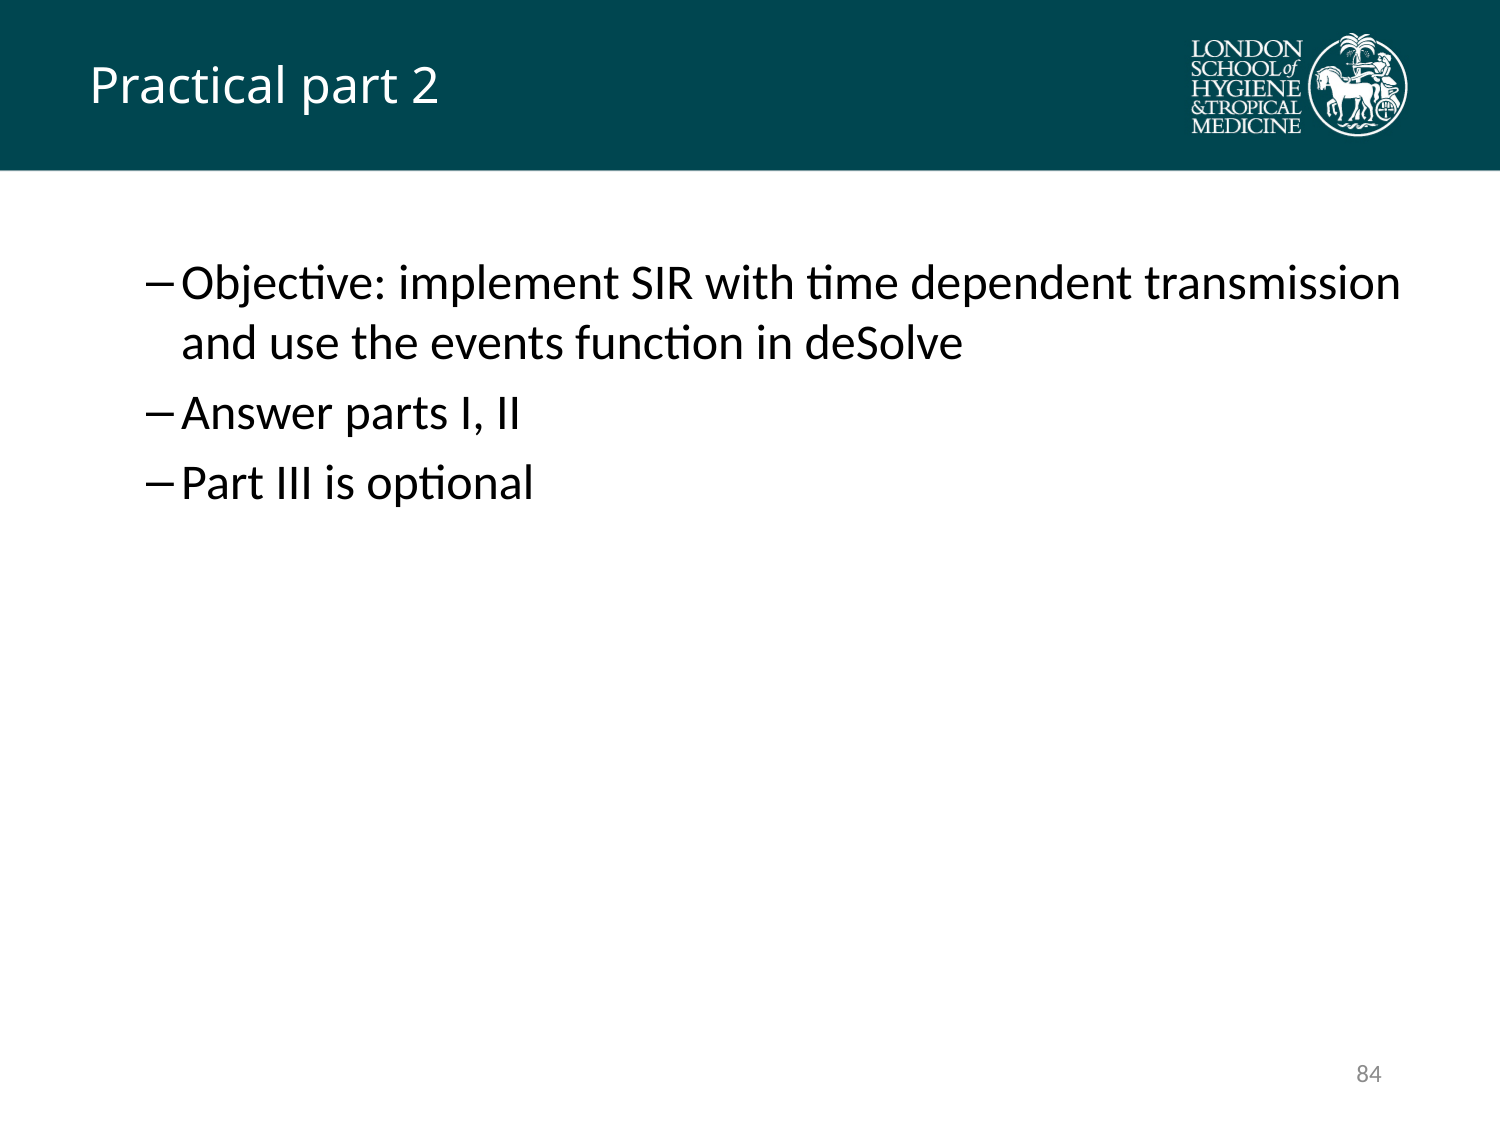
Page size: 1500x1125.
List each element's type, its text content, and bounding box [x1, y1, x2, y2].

slide_number 83 [1059, 1042, 1397, 1103]
title Practical part 2 [75, 45, 1175, 148]
picture [0, 0, 1500, 1125]
list Objective: implement SIR with time dependent transmission and use the events function in deSolve Answer parts I, II Part III is optional [75, 242, 1425, 1034]
